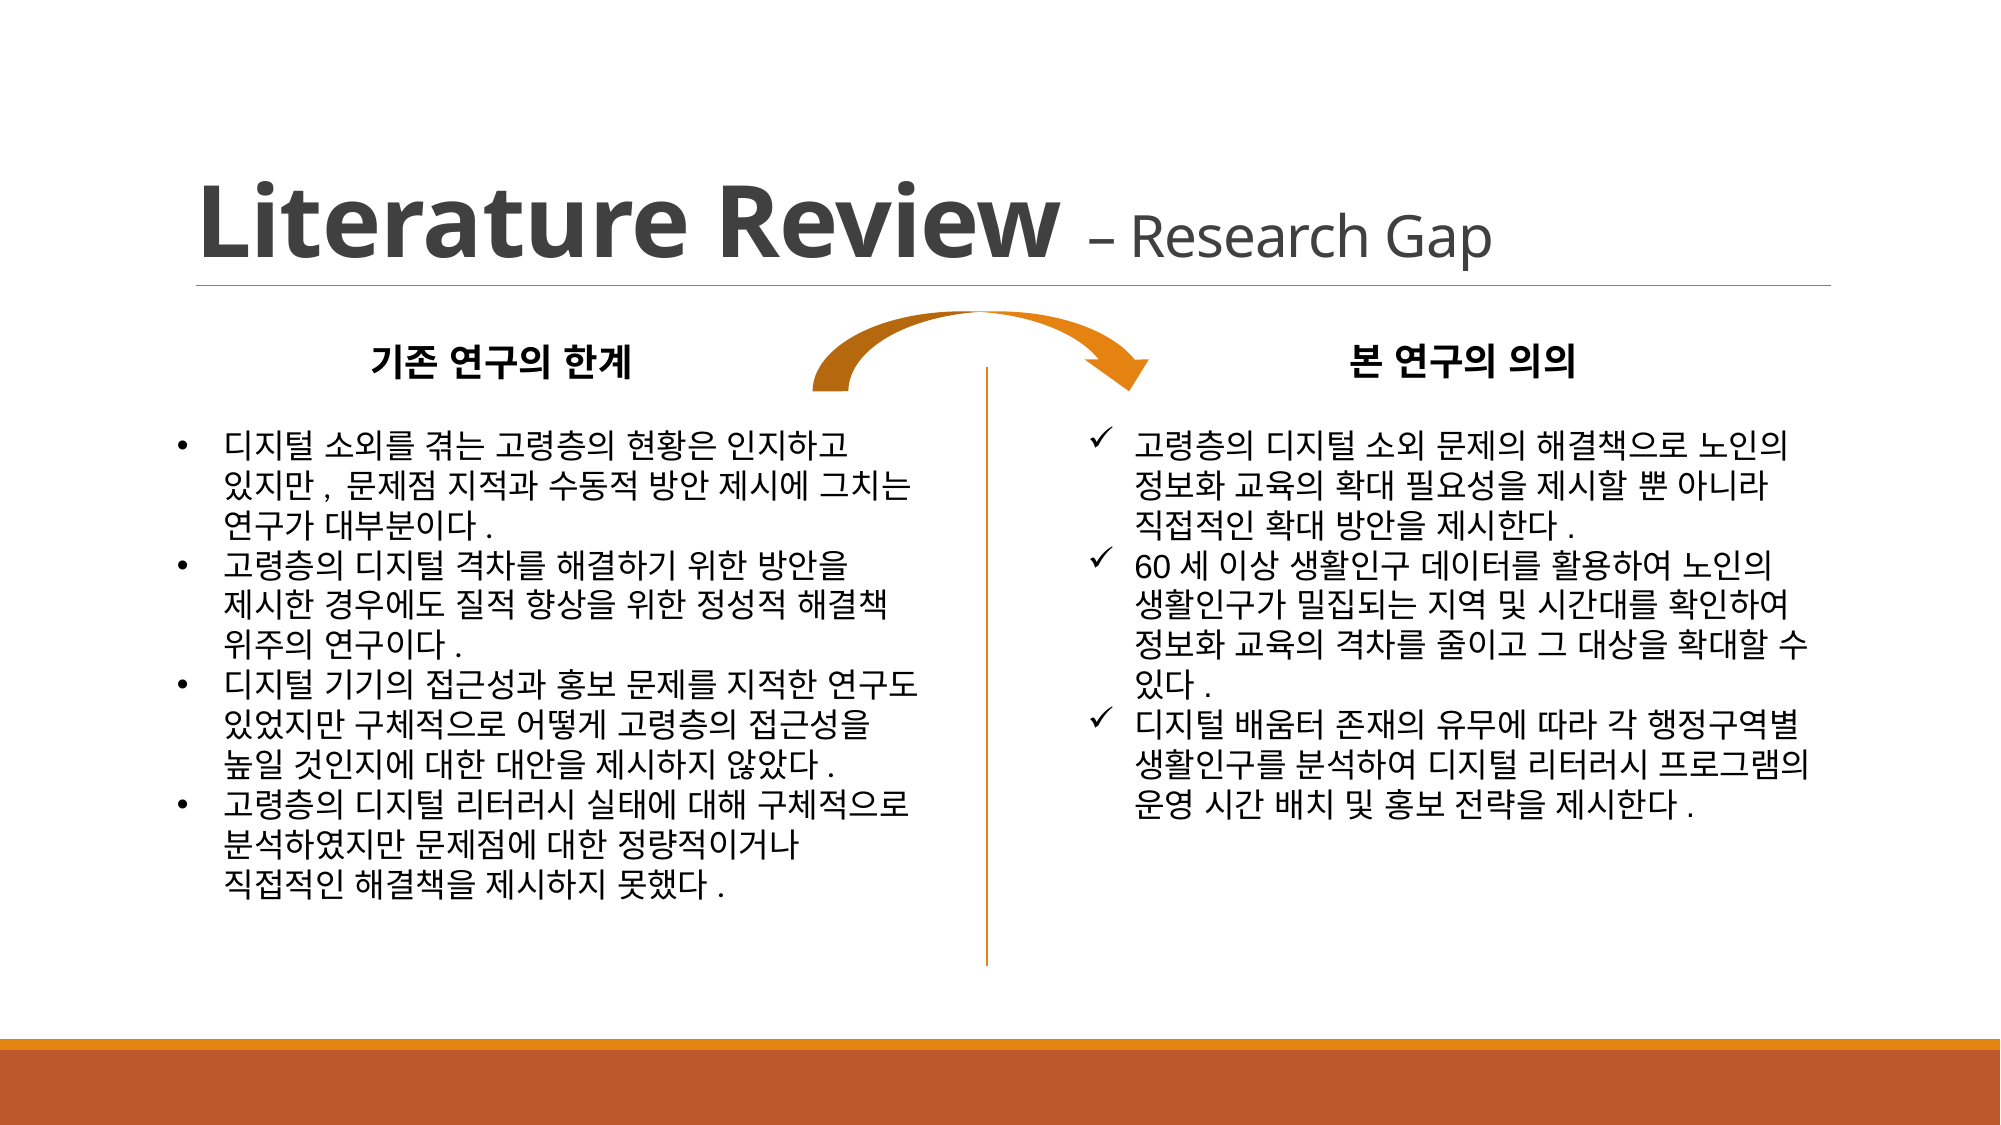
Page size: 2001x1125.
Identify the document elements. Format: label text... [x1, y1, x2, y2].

text_box [811, 309, 1150, 393]
title Literature Review – Research Gap [180, 47, 1830, 285]
text_box 기존 연구의 한계 [355, 331, 683, 391]
text_box 본 연구의 의의 [1335, 330, 1614, 391]
text_box 고령층의 디지털 소외 문제의 해결책으로 노인의 정보화 교육의 확대 필요성을 제시할 뿐 아니라 직접적인 확대 방안을 제시한다. 60세 이상 생활인구 데이터를 활용하여 노인의 생활인구가 밀집되는 지역 및 시간대를 확인하여 정보화 교육의 격차를 줄이고 그 대상을 확대할 수 있다. 디지털 배움터 존재의 유무에 따라 각 행정구역별 생활인구를 분석하여 디지털 리터러시 프로그램의 운영 시간 배치 및 홍보 전략을 제시한다. [1072, 417, 1876, 832]
text_box 디지털 소외를 겪는 고령층의 현황은 인지하고 있지만, 문제점 지적과 수동적 방안 제시에 그치는 연구가 대부분이다. 고령층의 디지털 격차를 해결하기 위한 방안을 제시한 경우에도 질적 향상을 위한 정성적 해결책 위주의 연구이다. 디지털 기기의 접근성과 홍보 문제를 지적한 연구도 있었지만 구체적으로 어떻게 고령층의 접근성을 높일 것인지에 대한 대안을 제시하지 않았다. 고령층의 디지털 리터러시 실태에 대해 구체적으로 분석하였지만 문제점에 대한 정량적이거나 직접적인 해결책을 제시하지 못했다. [162, 417, 945, 912]
